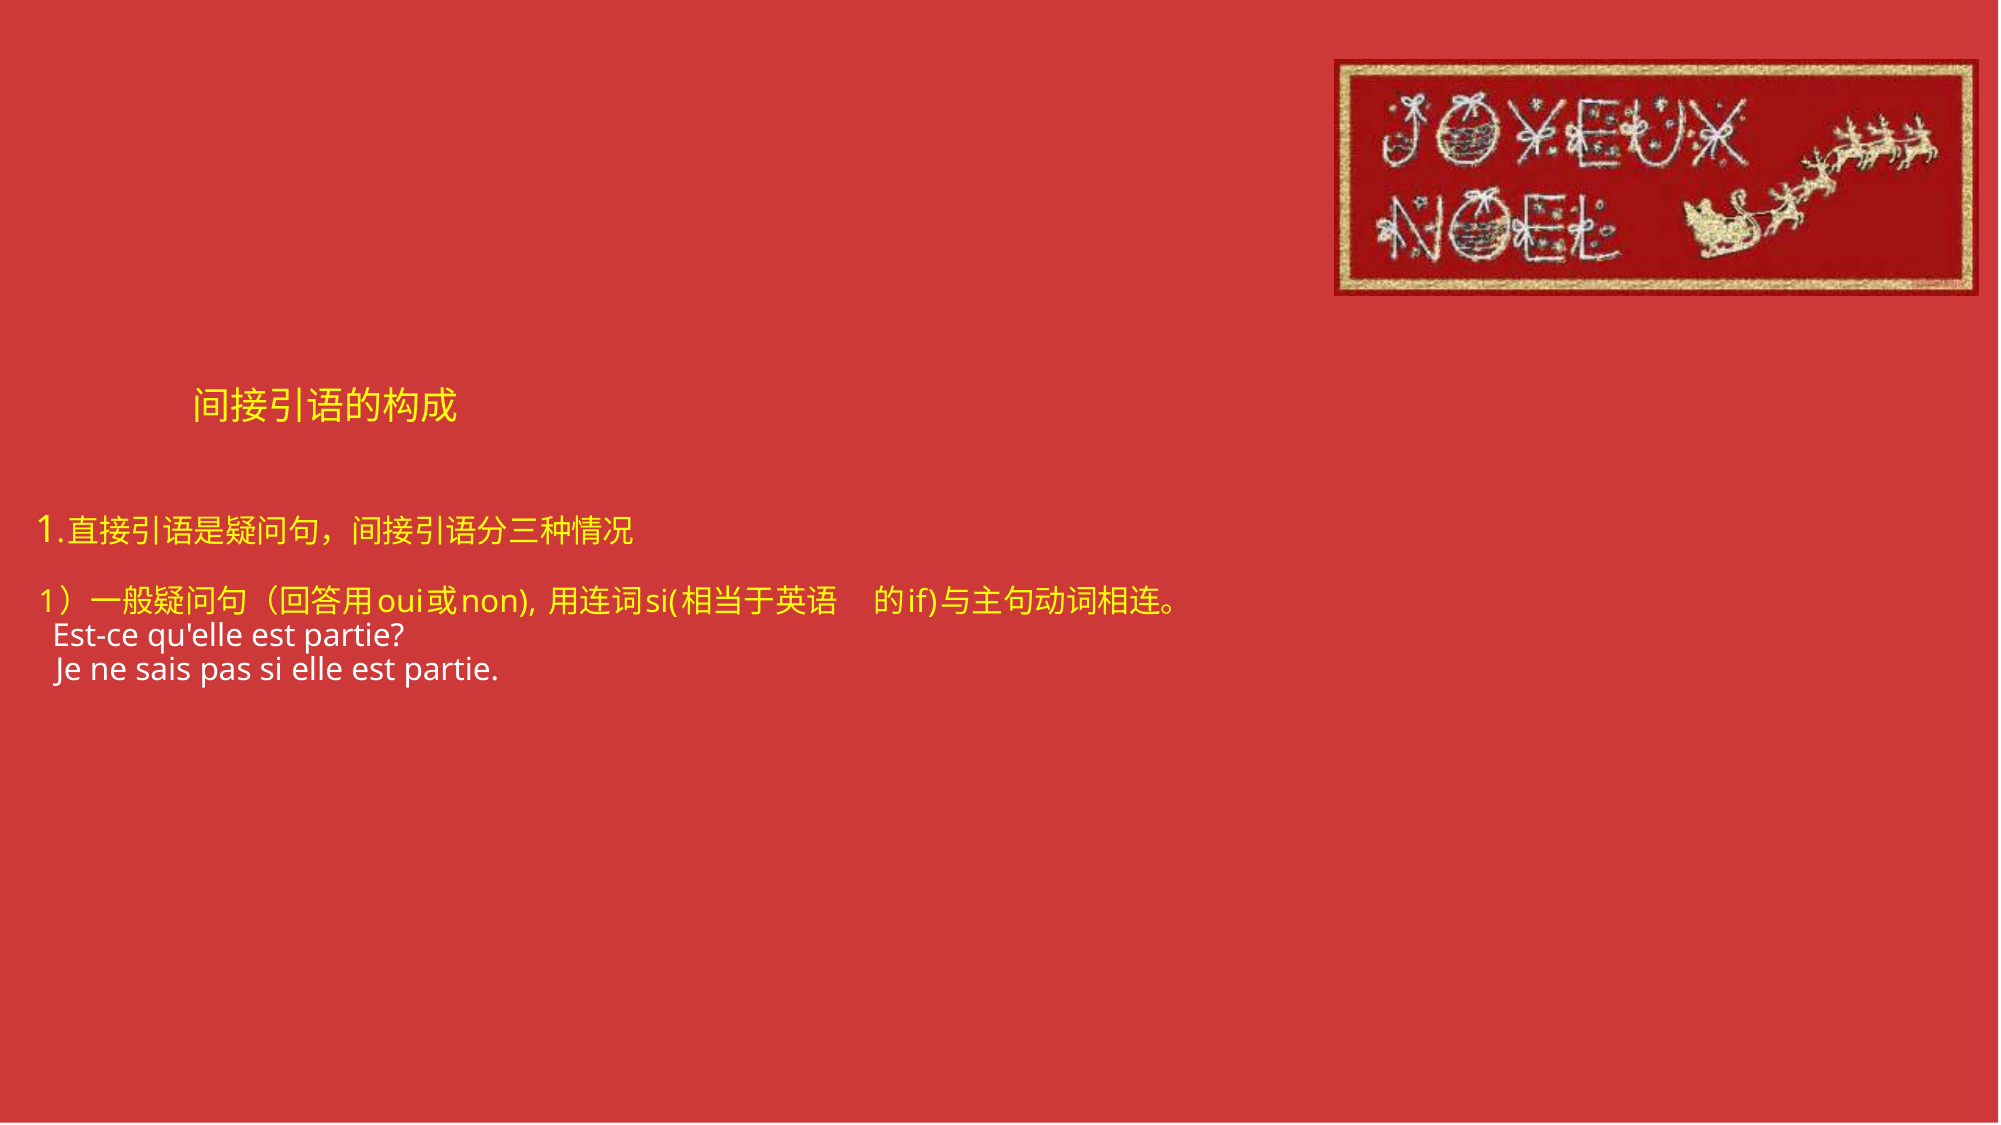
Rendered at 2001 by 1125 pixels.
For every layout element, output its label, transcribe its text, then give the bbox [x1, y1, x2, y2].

title 间接引语的构成 1.直接引语是疑问句，间接引语分三种情况 1）一般疑问句（回答用oui或non), 用连词si(相当于英语 的if)与主句动词相连。 Est-ce qu'elle est partie? Je ne sais pas si elle est partie. [0, 0, 1999, 1123]
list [1334, 59, 1979, 296]
